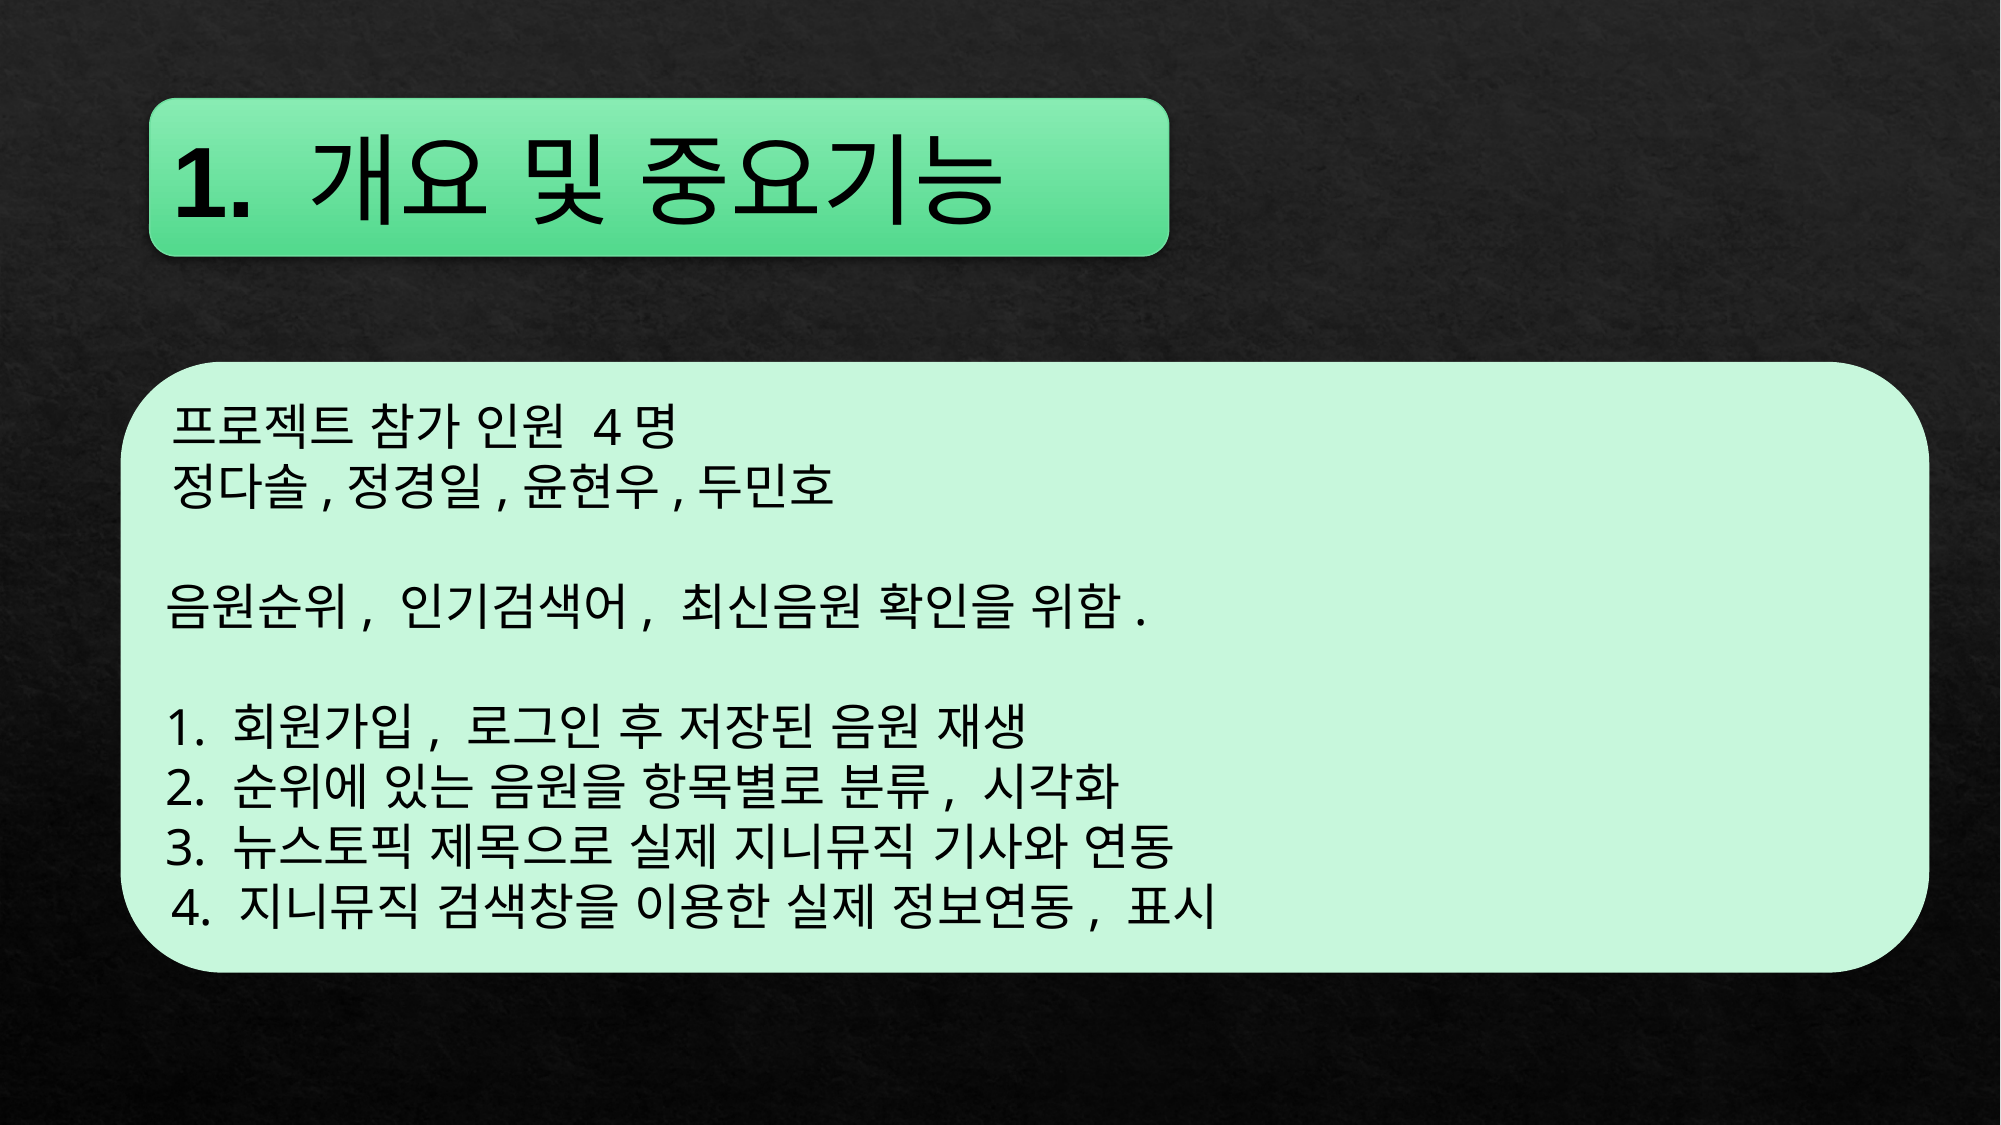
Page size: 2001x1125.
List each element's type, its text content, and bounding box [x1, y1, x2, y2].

text_box 프로젝트 참가 인원 4명 정다솔,정경일,윤현우,두민호 음원순위, 인기검색어, 최신음원 확인을 위함. 1. 회원가입, 로그인 후 저장된 음원 재생 2. 순위에 있는 음원을 항목별로 분류, 시각화 3. 뉴스토픽 제목으로 실제 지니뮤직 기사와 연동 4. 지니뮤직 검색창을 이용한 실제 정보연동, 표시 [119, 360, 1931, 974]
text_box 1. 개요 및 중요기능 [148, 97, 1170, 257]
